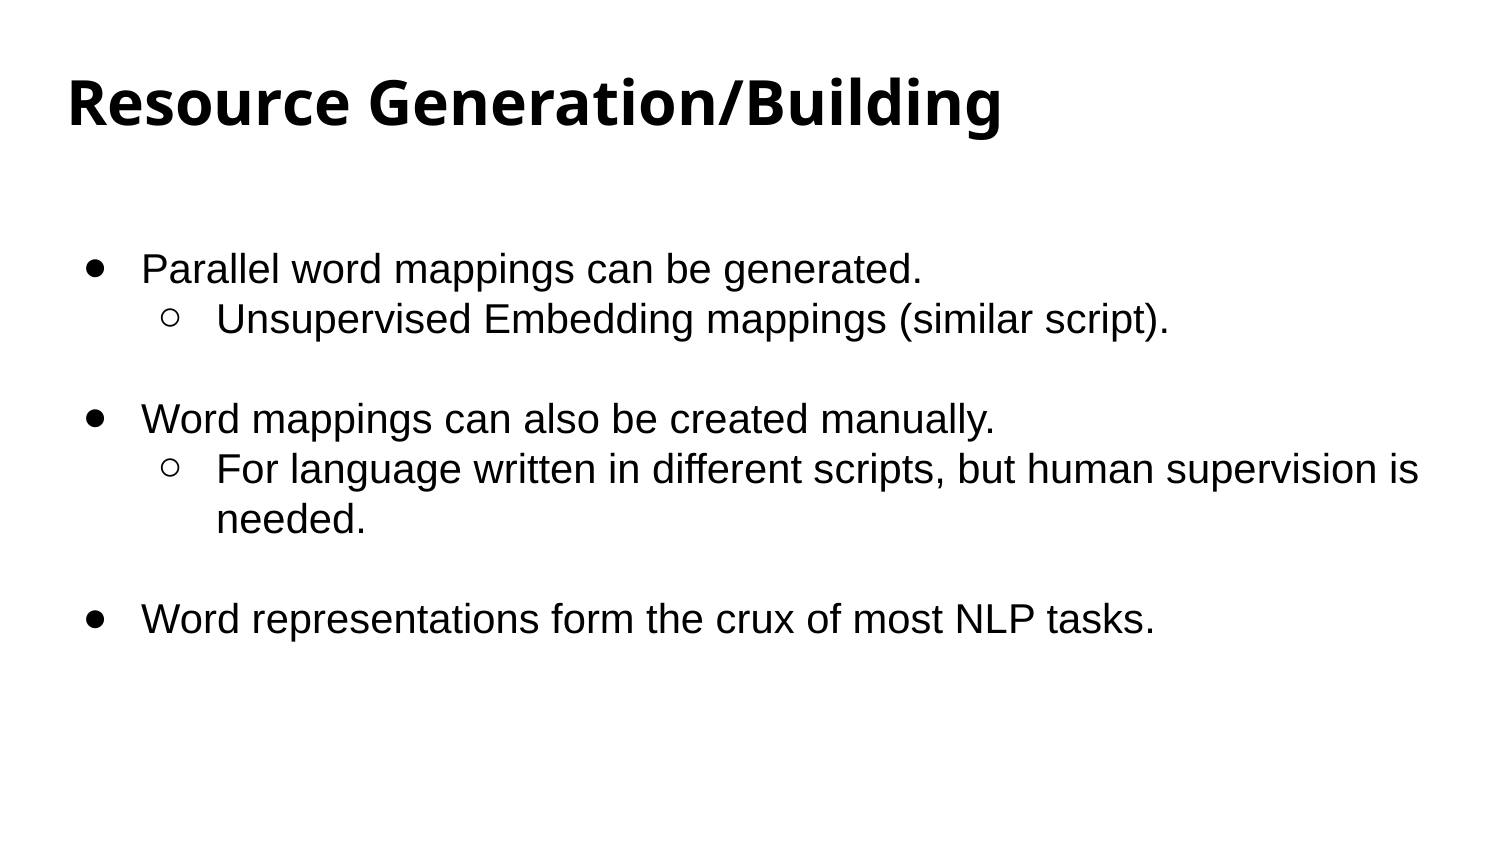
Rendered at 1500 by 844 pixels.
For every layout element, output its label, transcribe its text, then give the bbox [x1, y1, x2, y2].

text_box Parallel word mappings can be generated. Unsupervised Embedding mappings (similar script). Word mappings can also be created manually. For language written in different scripts, but human supervision is needed. Word representations form the crux of most NLP tasks. [51, 189, 1449, 778]
title Resource Generation/Building [51, 48, 1449, 142]
